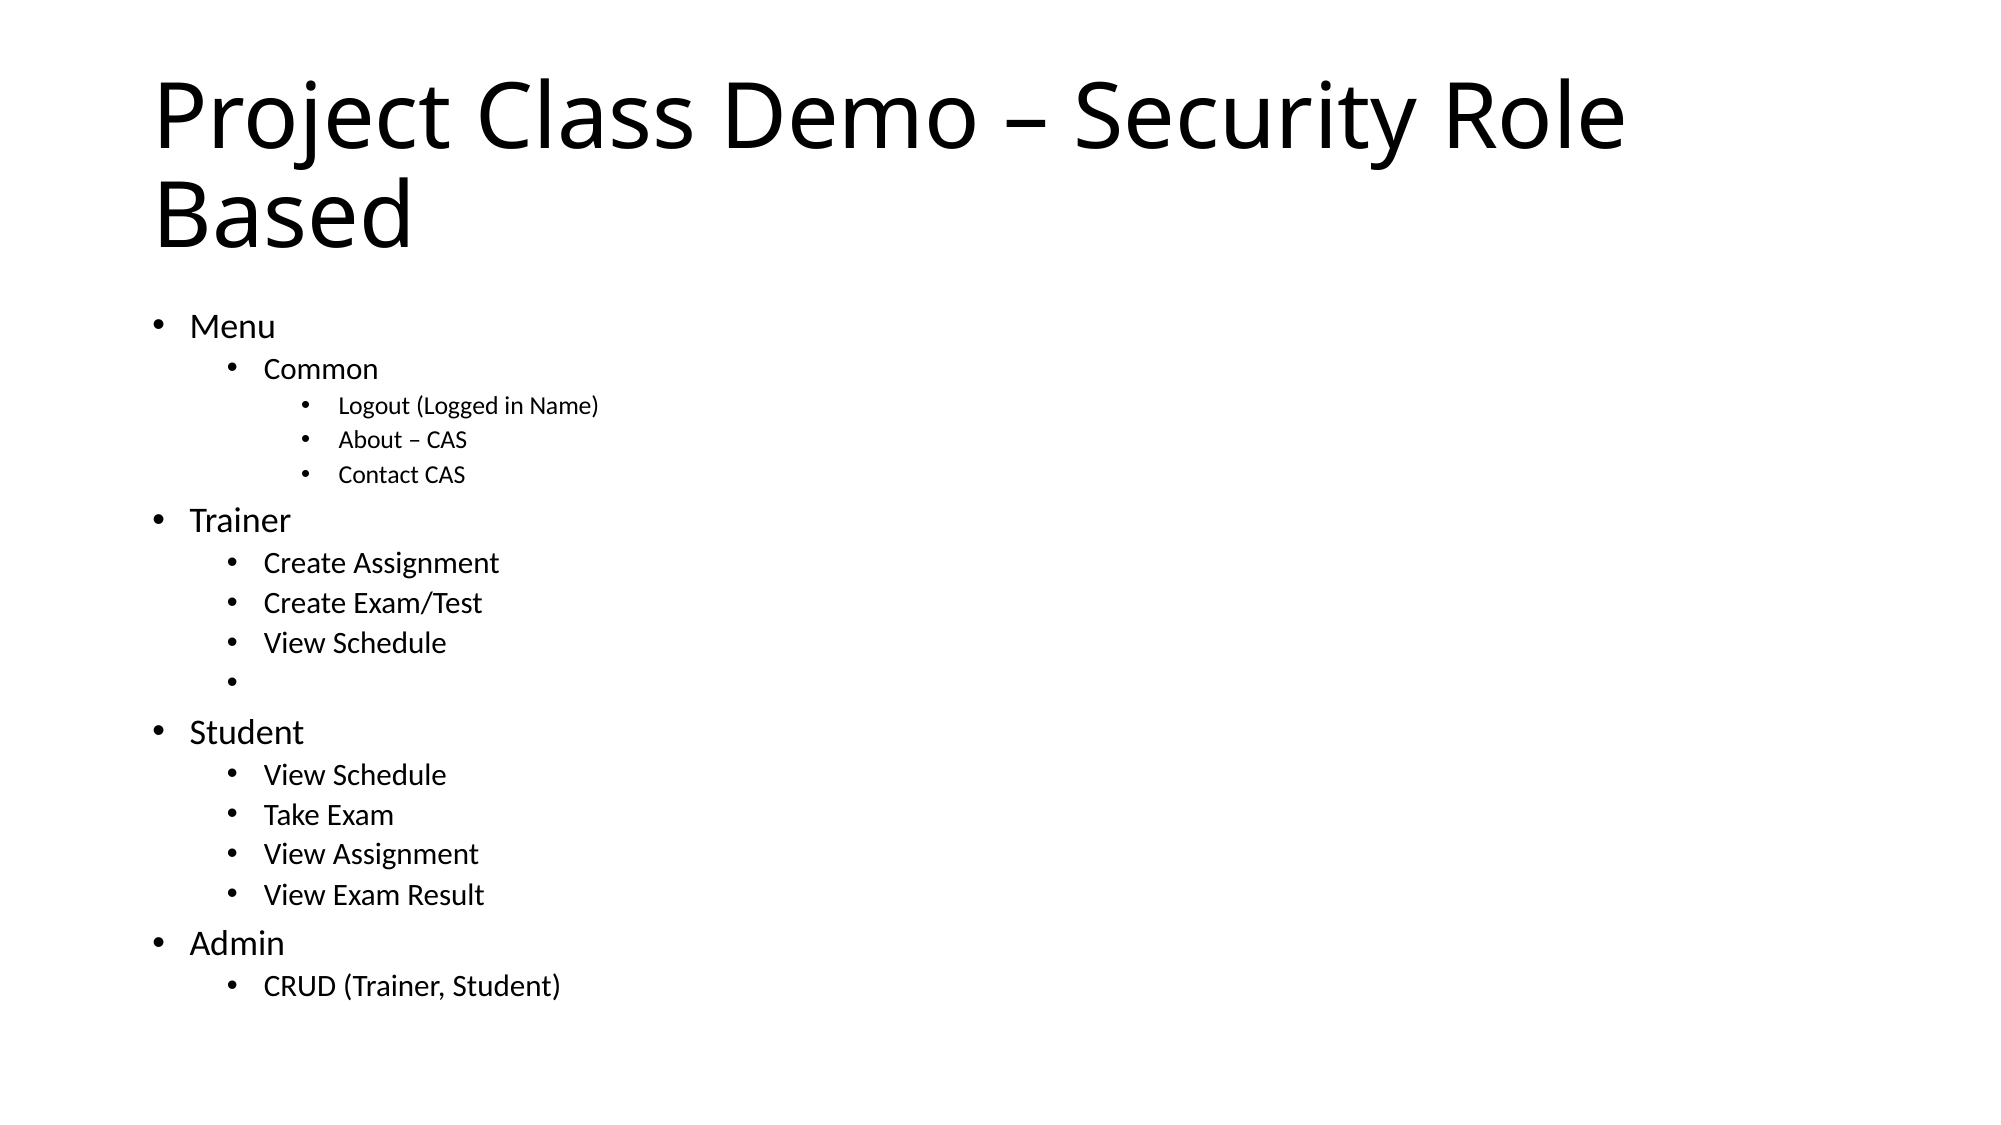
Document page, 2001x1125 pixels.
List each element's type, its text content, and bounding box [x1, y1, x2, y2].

list Menu Common Logout (Logged in Name) About – CAS Contact CAS Trainer Create Assignment Create Exam/Test View Schedule Student View Schedule Take Exam View Assignment View Exam Result Admin CRUD (Trainer, Student) [137, 299, 1863, 1014]
title Project Class Demo – Security Role Based [137, 59, 1863, 278]
